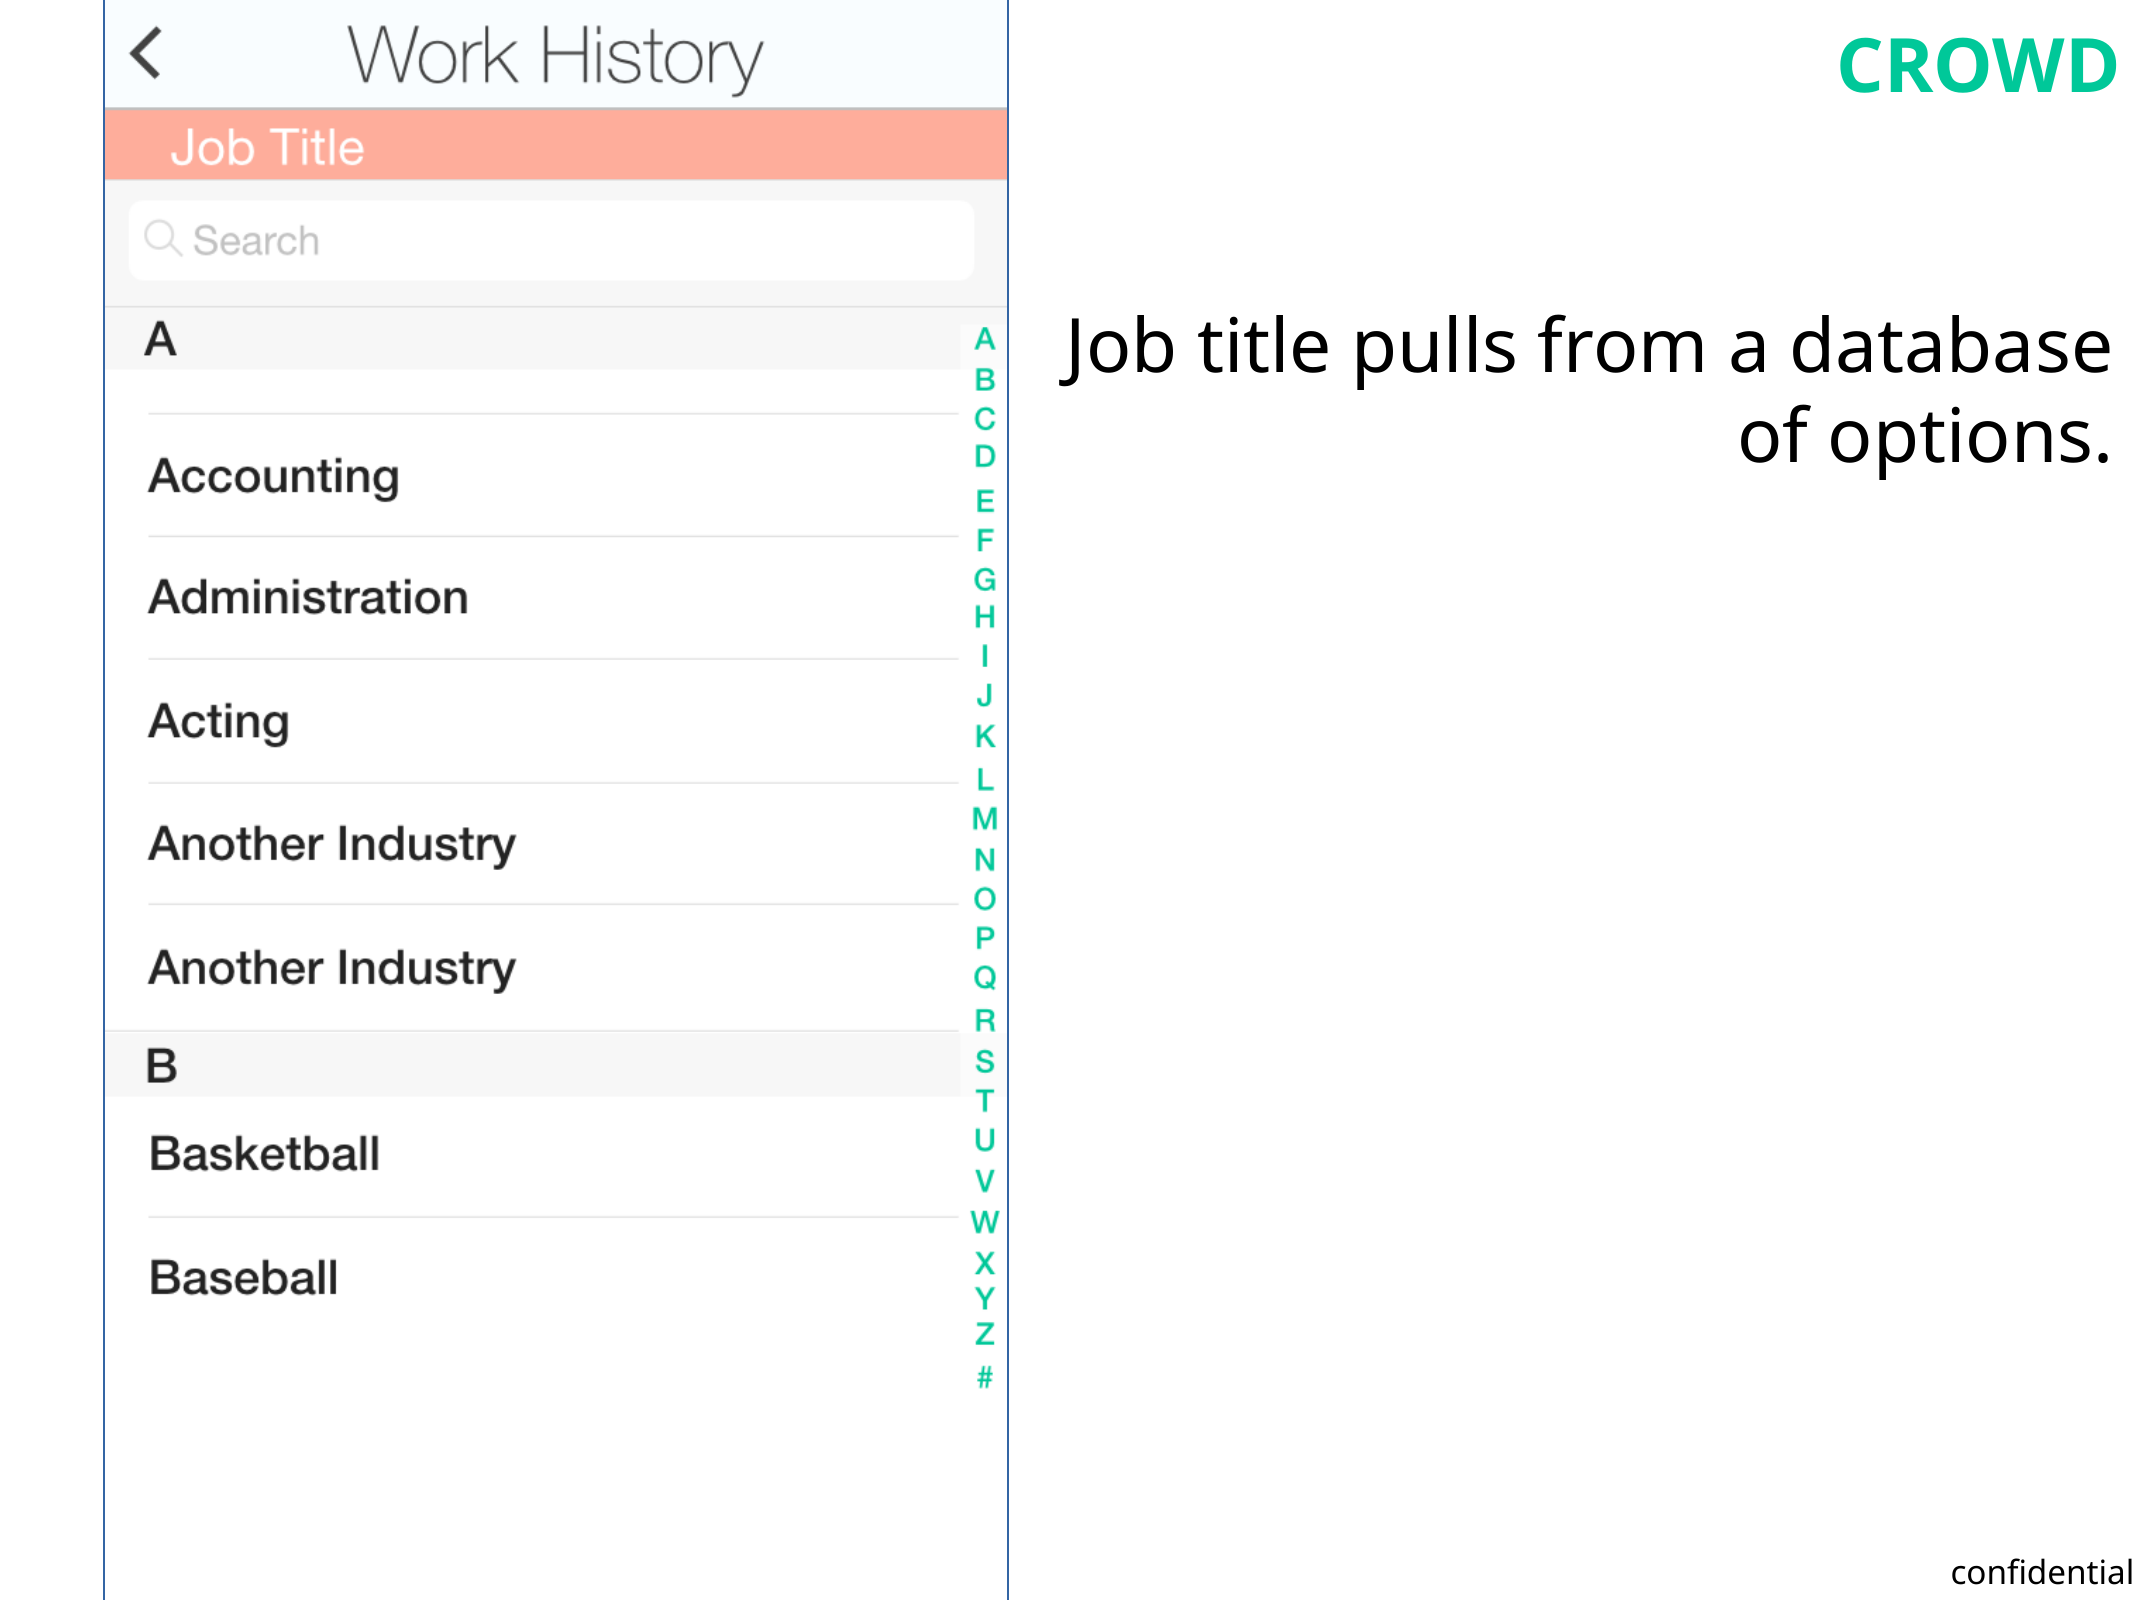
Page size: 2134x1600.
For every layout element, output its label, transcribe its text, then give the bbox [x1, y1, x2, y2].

text_box Job title pulls from a database of options. [1015, 289, 2122, 486]
picture [104, 0, 1007, 1600]
